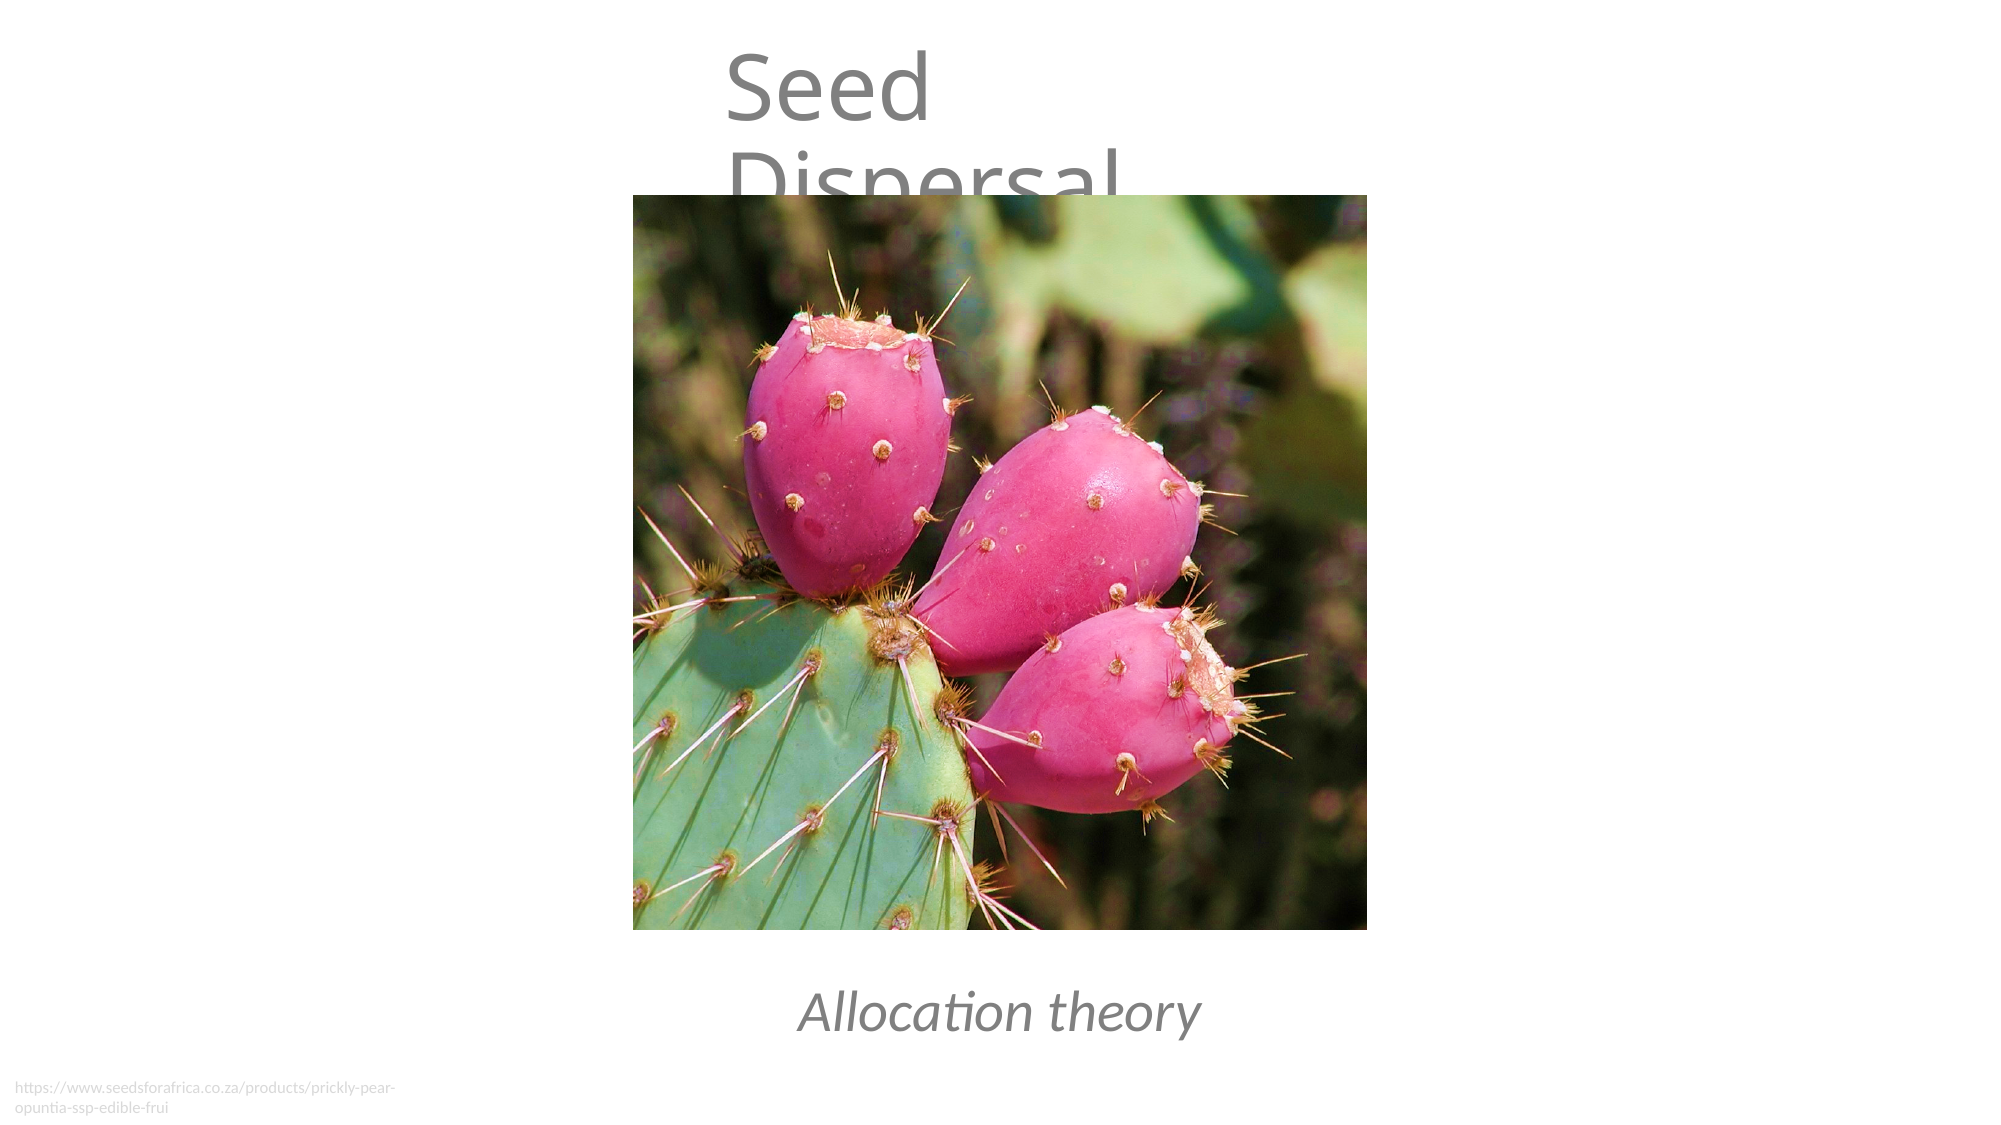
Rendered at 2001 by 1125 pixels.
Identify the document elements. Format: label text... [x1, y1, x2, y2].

title Seed Dispersal [709, 31, 1291, 195]
text_box https://www.seedsforafrica.co.za/products/prickly-pear-opuntia-ssp-edible-frui [0, 1069, 457, 1125]
picture [633, 195, 1367, 930]
list Allocation theory [755, 974, 1245, 1125]
